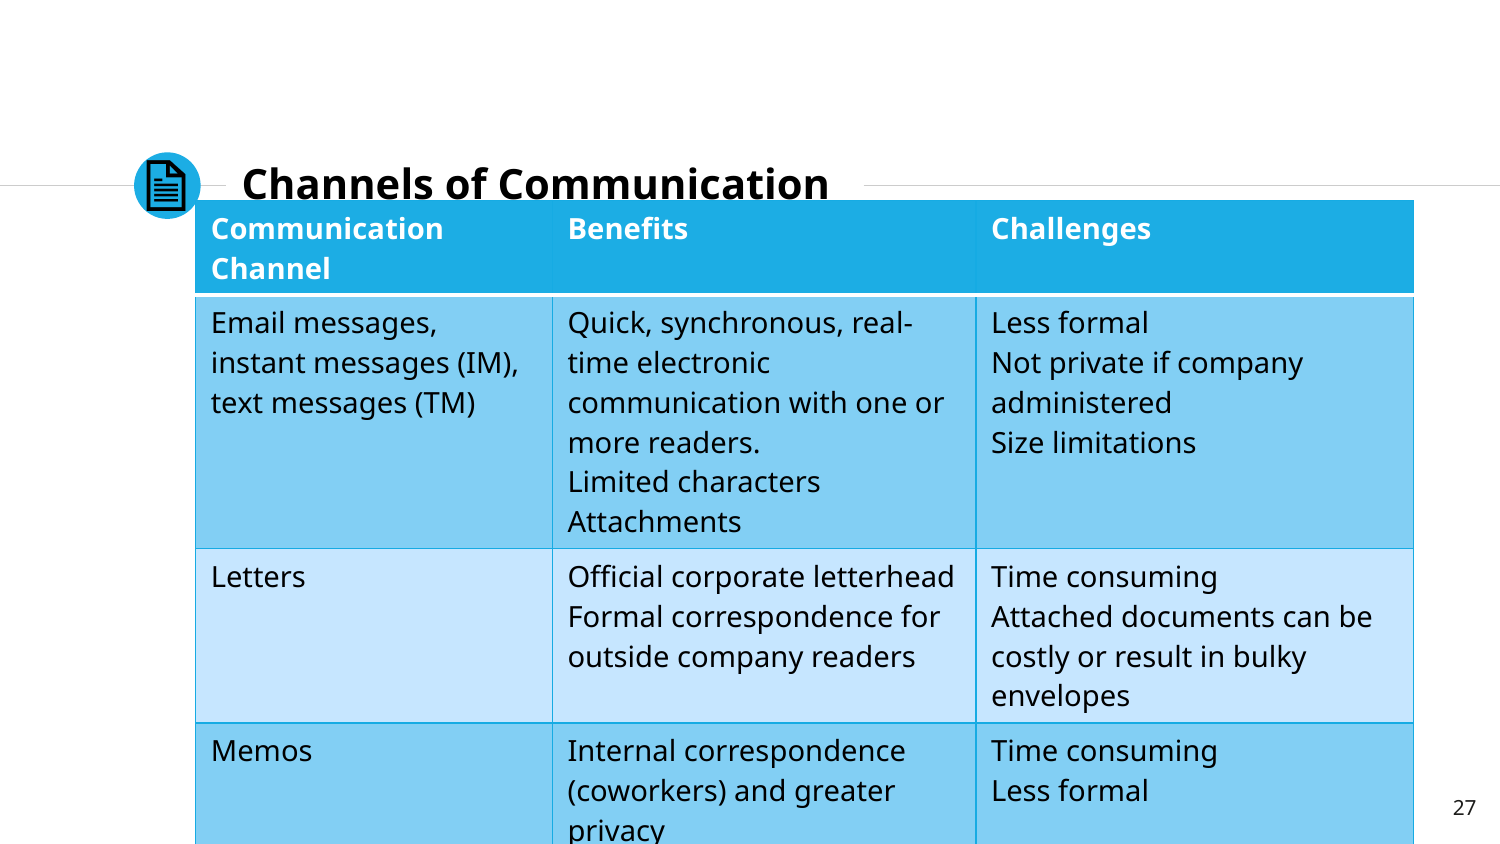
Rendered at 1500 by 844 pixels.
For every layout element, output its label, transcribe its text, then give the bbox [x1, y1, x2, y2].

table_cell Email messages, instant messages (IM), text messages (TM) [196, 297, 552, 548]
table_cell Time consuming Less formal [977, 724, 1413, 844]
title Channels of Communication [226, 146, 863, 200]
table_cell Time consuming Attached documents can be costly or result in bulky envelopes [977, 549, 1413, 722]
table_cell Internal correspondence (coworkers) and greater privacy Limited length but can attach documents [553, 724, 975, 844]
table_header Communication Channel [196, 201, 552, 293]
table_cell Letters [196, 549, 552, 722]
slide_number 27 [1414, 779, 1492, 844]
table_cell Official corporate letterhead Formal correspondence for outside company readers [553, 549, 975, 722]
table_cell Quick, synchronous, real‐time electronic communication with one or more readers. Limited characters Attachments [553, 297, 975, 548]
picture [135, 155, 196, 216]
table_header Benefits [553, 201, 975, 293]
table_header Challenges [977, 201, 1413, 293]
table_cell Less formal Not private if company administered Size limitations [977, 297, 1413, 548]
table_cell Memos [196, 724, 552, 844]
